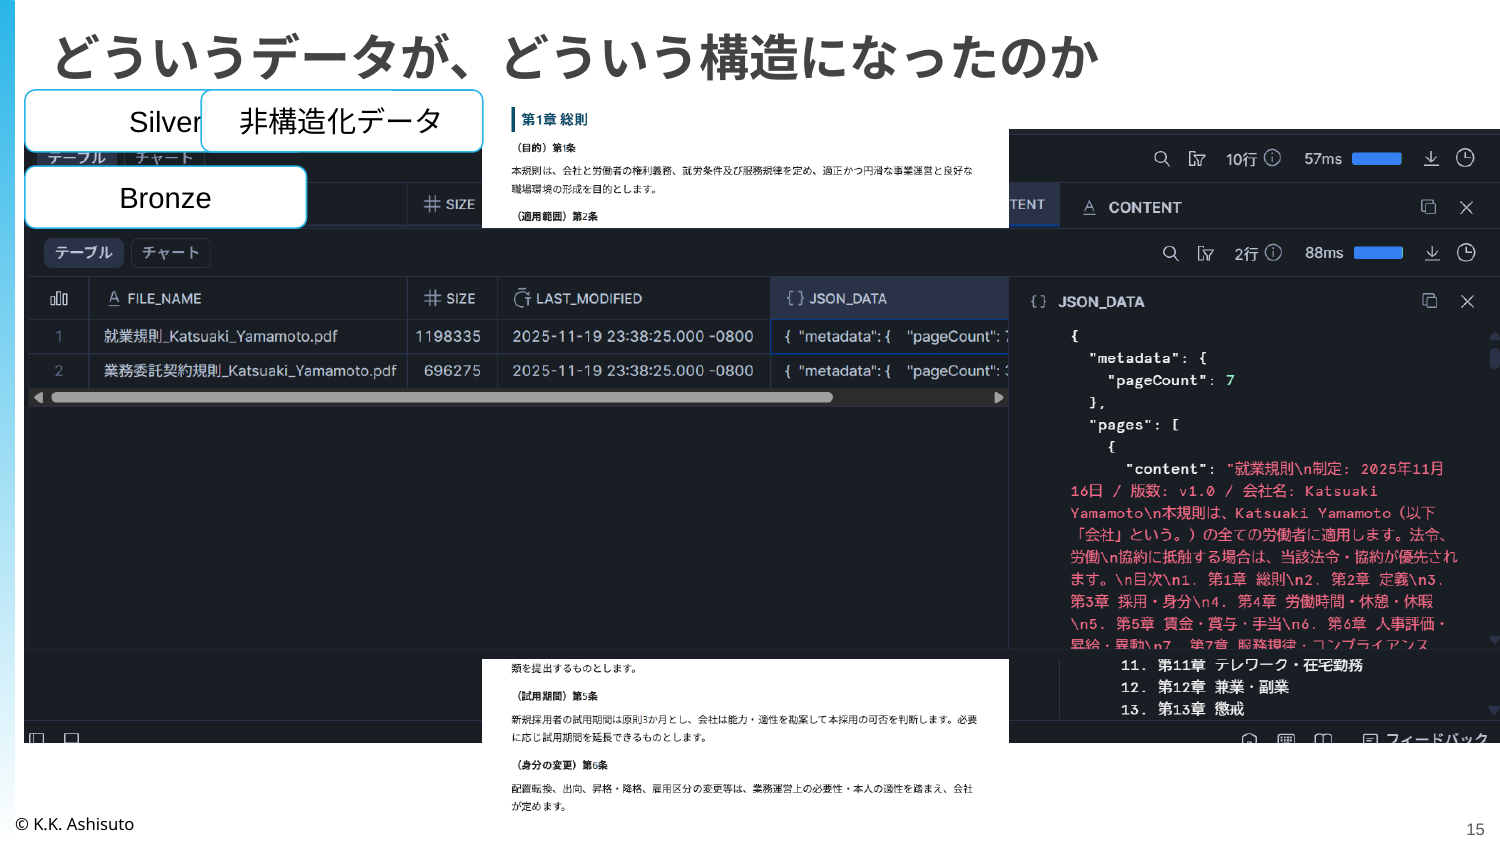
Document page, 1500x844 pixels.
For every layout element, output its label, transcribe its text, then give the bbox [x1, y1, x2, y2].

title どういうデータが、どういう構造になったのか [34, 10, 1480, 88]
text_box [200, 667, 1009, 844]
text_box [1010, 89, 1500, 165]
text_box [1014, 666, 1500, 744]
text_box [24, 165, 1500, 659]
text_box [24, 666, 195, 744]
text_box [24, 89, 199, 165]
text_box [200, 89, 1009, 164]
